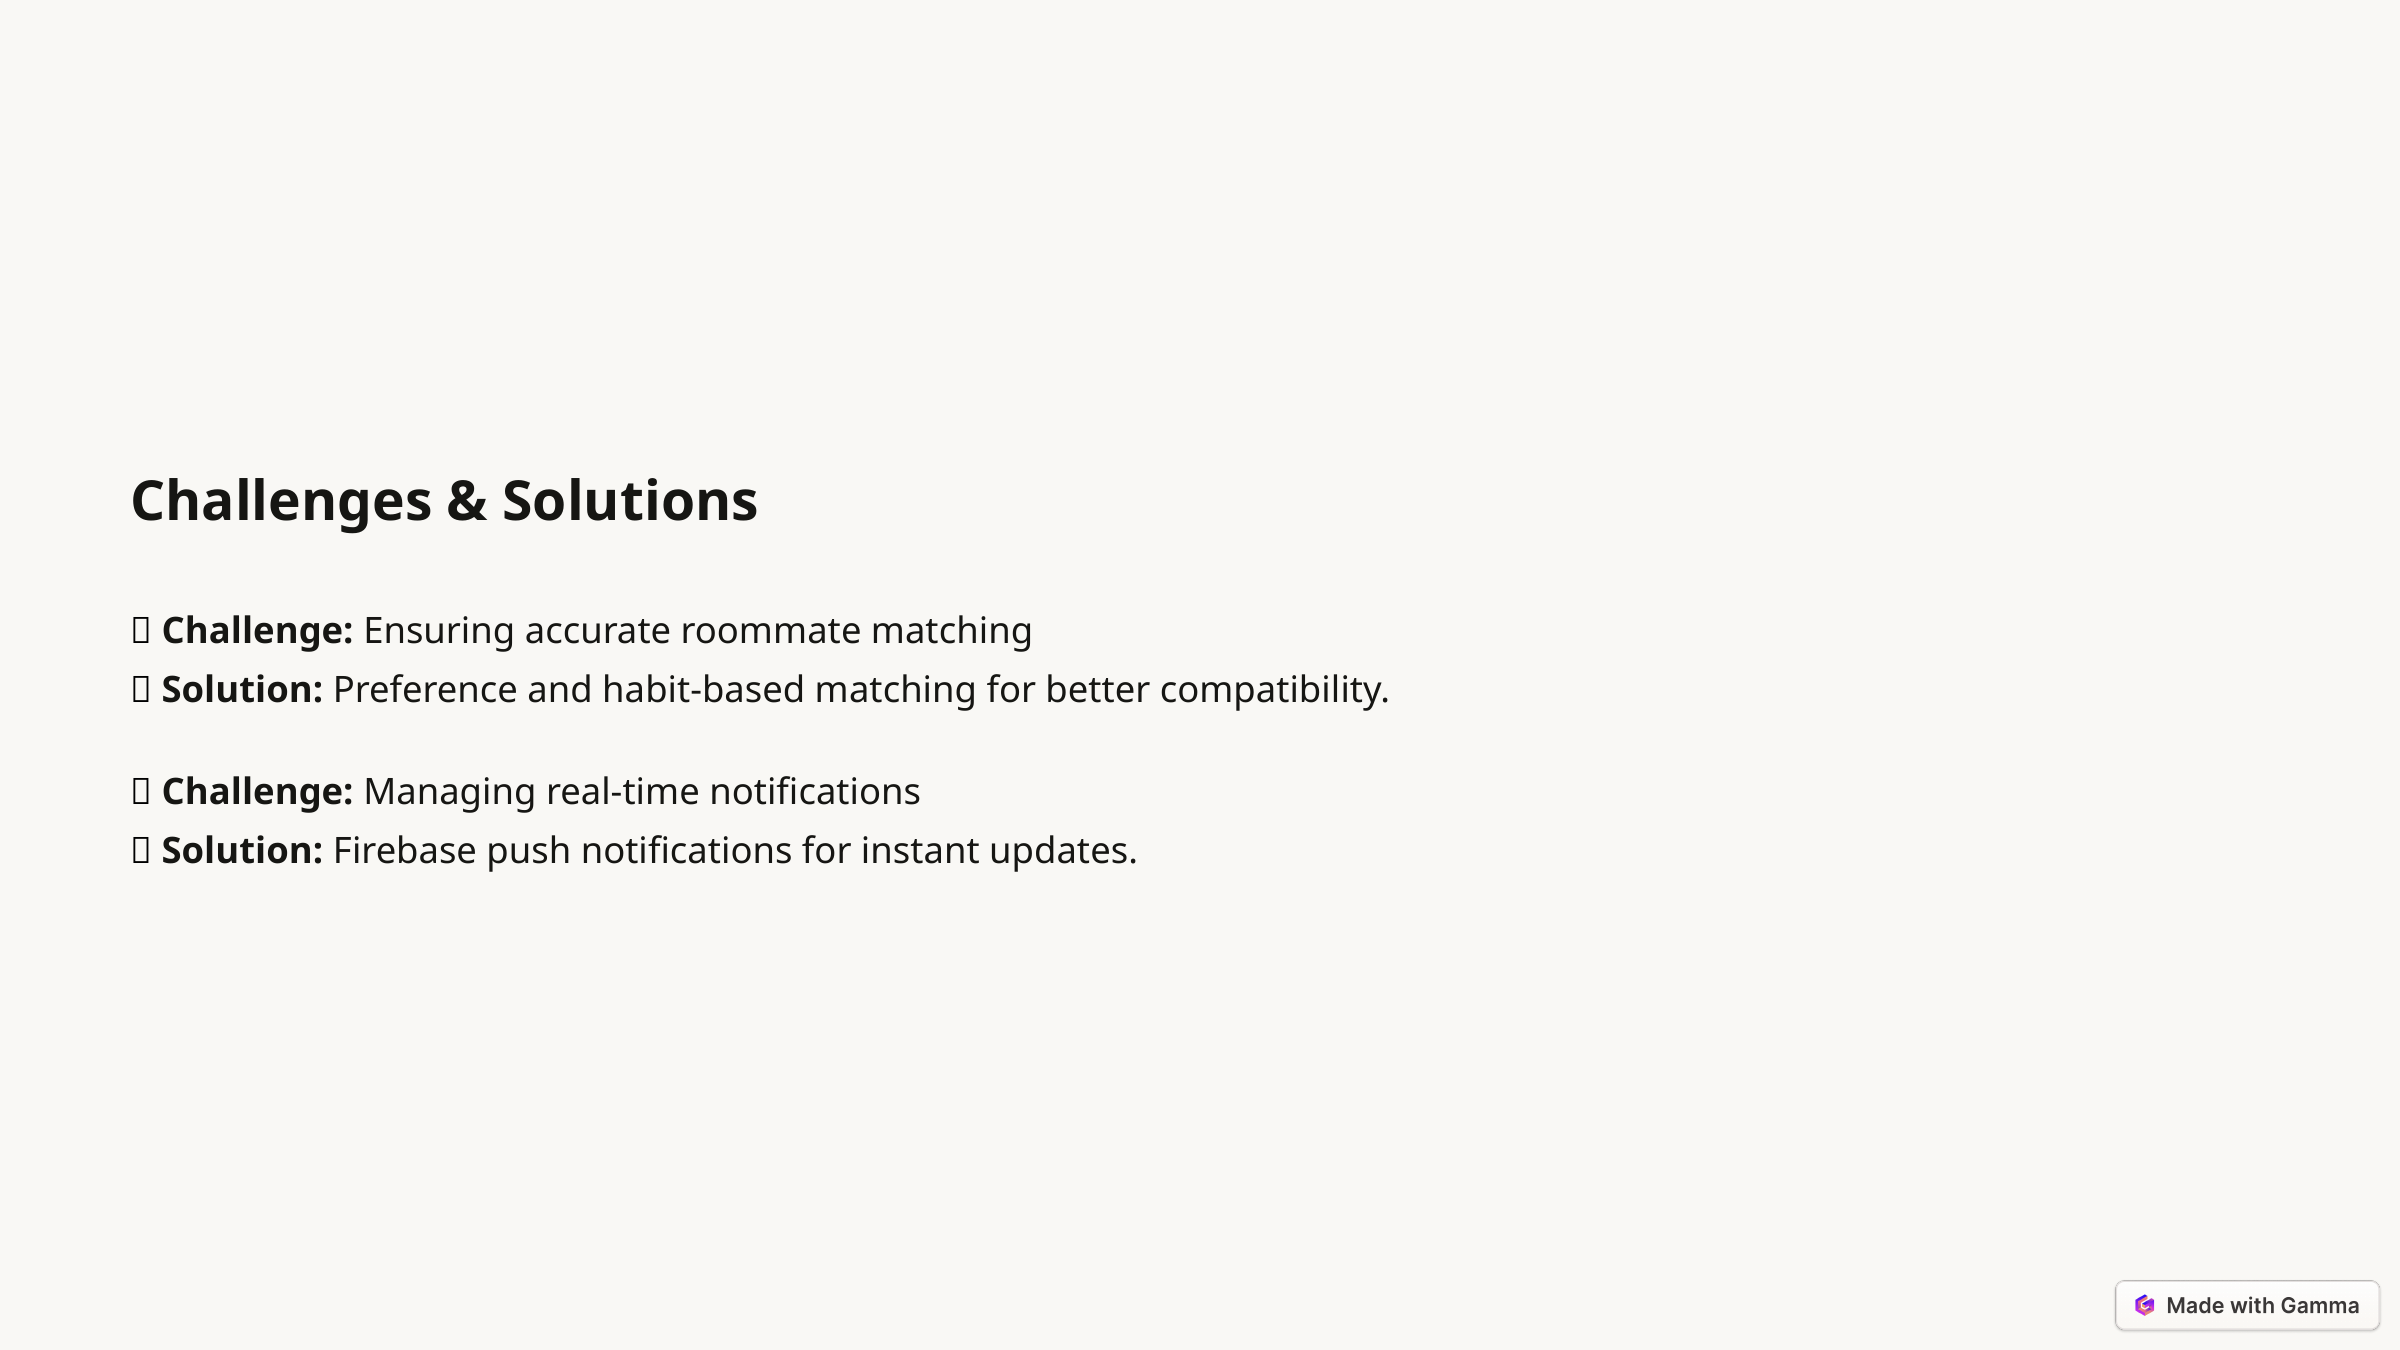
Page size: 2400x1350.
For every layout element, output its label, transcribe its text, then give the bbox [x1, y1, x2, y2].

text_box 🔹 Challenge: Ensuring accurate roommate matching ✅ Solution: Preference and habit-based matching for better compatibility. [130, 607, 2270, 727]
text_box Challenges & Solutions [130, 462, 757, 533]
text_box 🔹 Challenge: Managing real-time notifications ✅ Solution: Firebase push notifications for instant updates. [130, 767, 2270, 887]
picture [2106, 1271, 2389, 1339]
